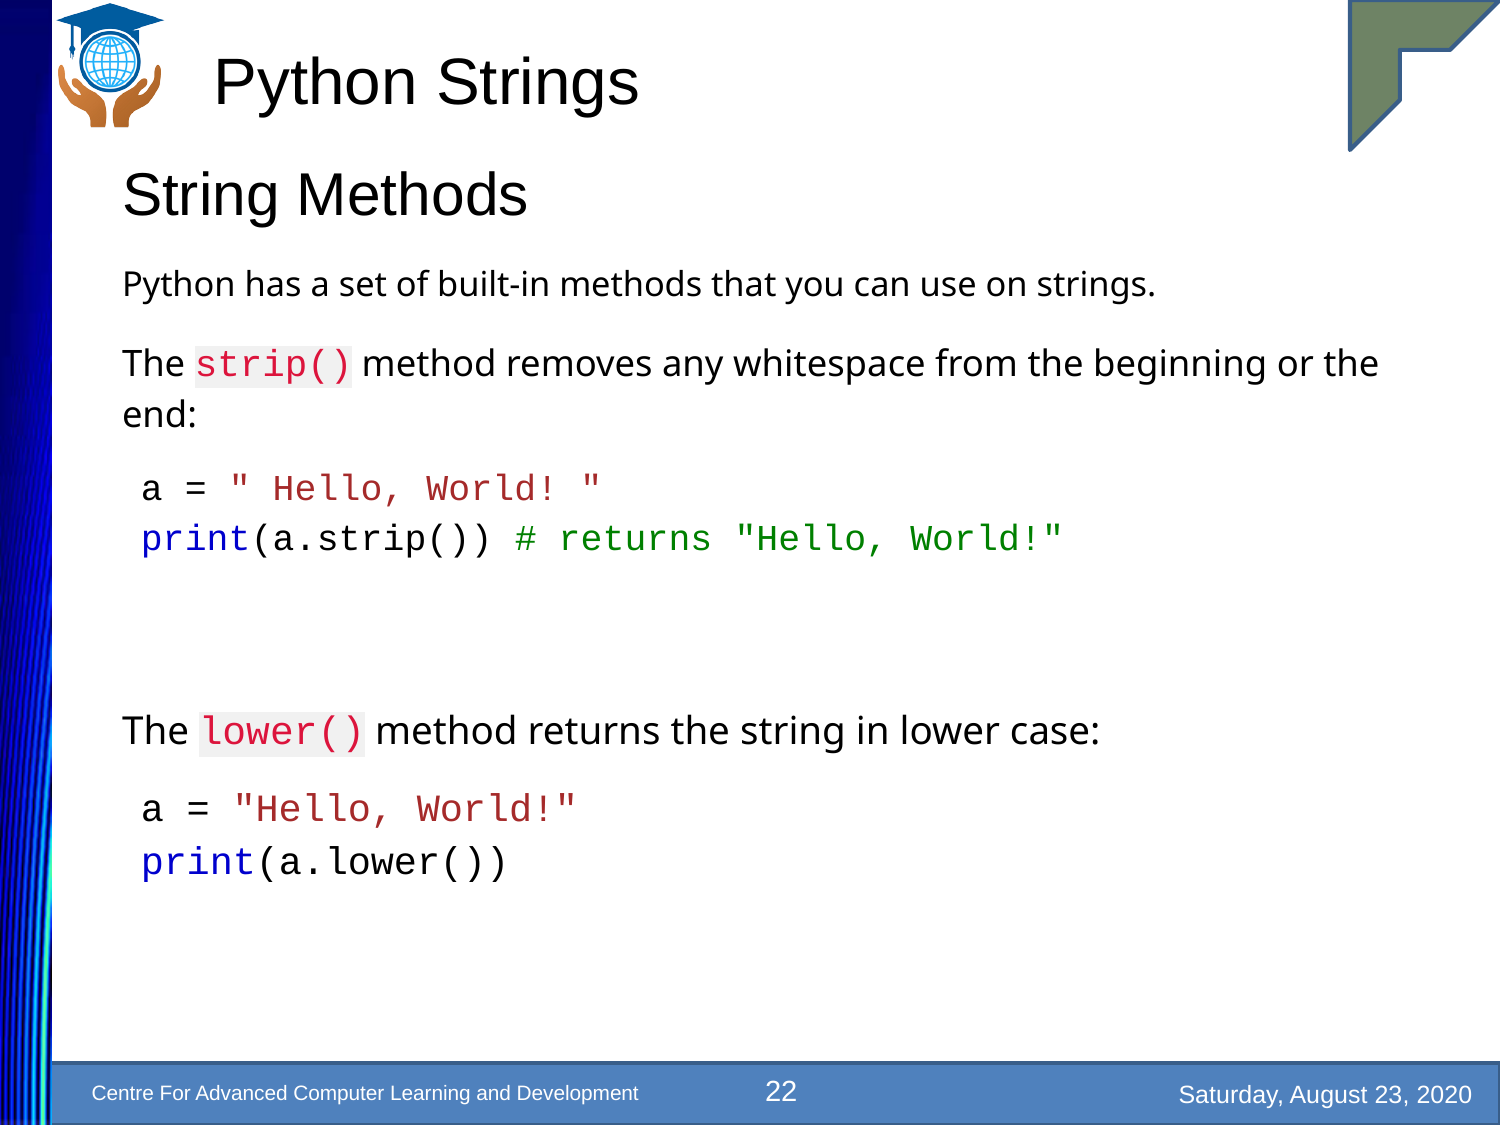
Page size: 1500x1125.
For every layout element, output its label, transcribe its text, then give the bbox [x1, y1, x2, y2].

text_box String Methods Python has a set of built-in methods that you can use on strings. The strip() method removes any whitespace from the beginning or the end: a = " Hello, World! " print(a.strip()) # returns "Hello, World!" The lower() method returns the string in lower case: a = "Hello, World!" print(a.lower()) [107, 136, 1450, 978]
title Python Strings [198, 32, 1326, 113]
picture [0, 0, 219, 1125]
slide_number 22 [750, 1064, 838, 1125]
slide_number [1163, 1071, 1500, 1125]
